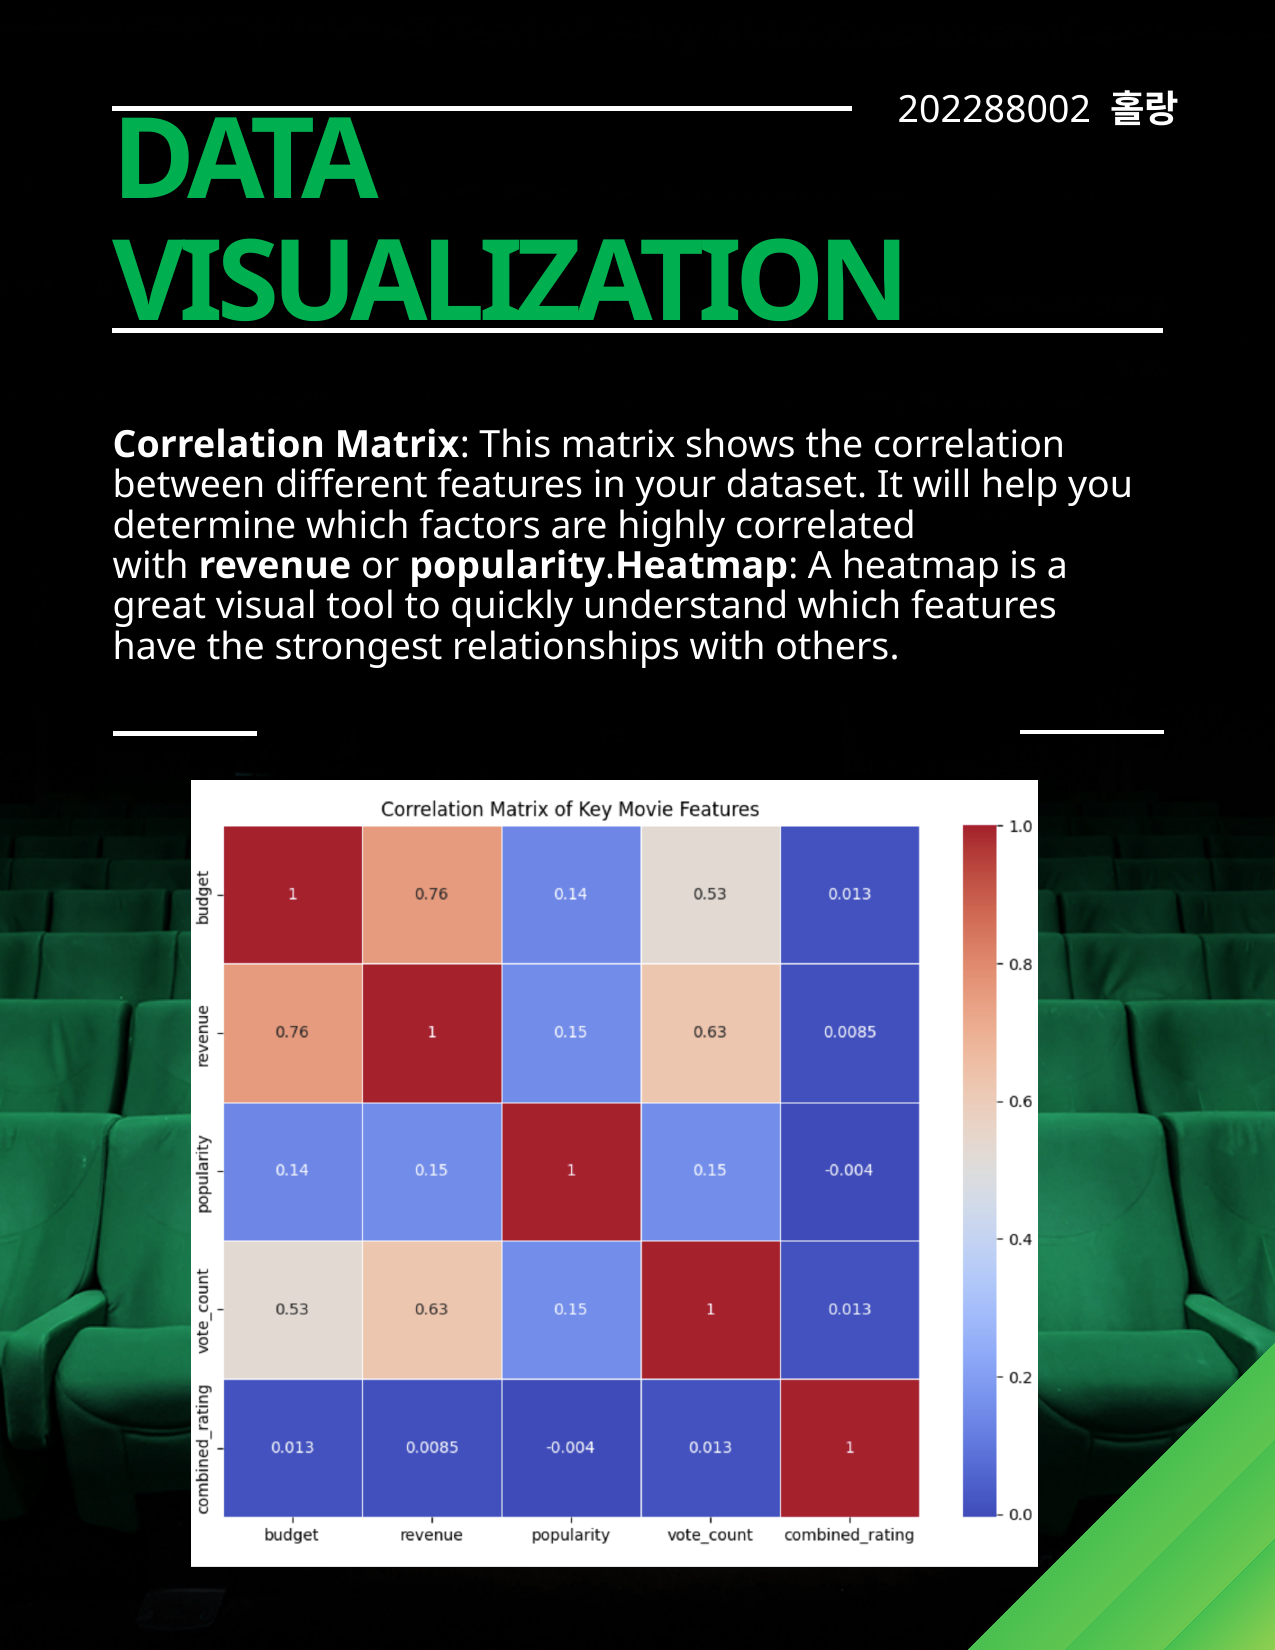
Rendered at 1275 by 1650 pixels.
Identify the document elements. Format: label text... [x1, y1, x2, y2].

picture [0, 0, 1275, 1650]
list 202288002 홀랑 [112, 83, 1179, 140]
title Data visualization [112, 158, 1179, 288]
list Correlation Matrix: This matrix shows the correlation between different features in your dataset. It will help you determine which factors are highly correlated with revenue or popularity.Heatmap: A heatmap is a great visual tool to quickly understand which features have the strongest relationships with others. [112, 417, 1152, 715]
